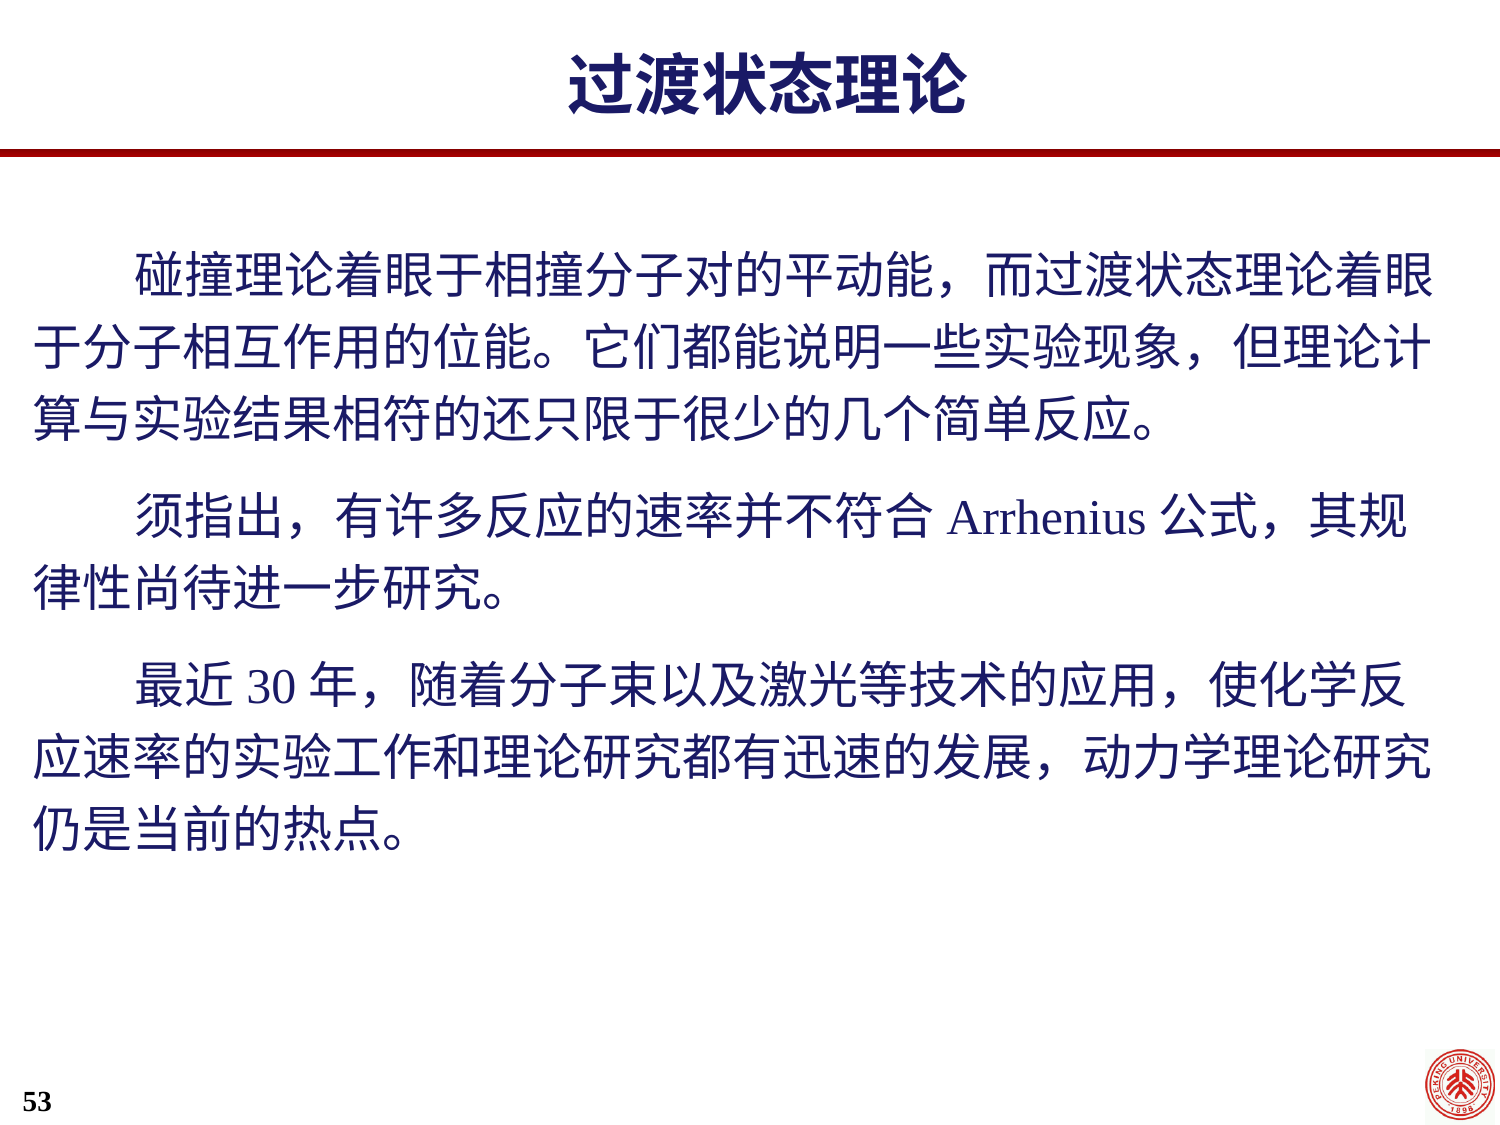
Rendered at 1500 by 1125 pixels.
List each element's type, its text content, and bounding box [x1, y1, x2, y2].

text_box [0, 149, 1500, 157]
text_box 过渡状态理论 [348, 20, 1187, 146]
picture [1425, 1049, 1495, 1125]
text_box 碰撞理论着眼于相撞分子对的平动能，而过渡状态理论着眼于分子相互作用的位能。它们都能说明一些实验现象，但理论计算与实验结果相符的还只限于很少的几个简单反应。 须指出，有许多反应的速率并不符合Arrhenius公式，其规律性尚待进一步研究。 最近30年，随着分子束以及激光等技术的应用，使化学反应速率的实验工作和理论研究都有迅速的发展，动力学理论研究仍是当前的热点。 [17, 223, 1471, 865]
footer 53 [0, 1074, 76, 1113]
